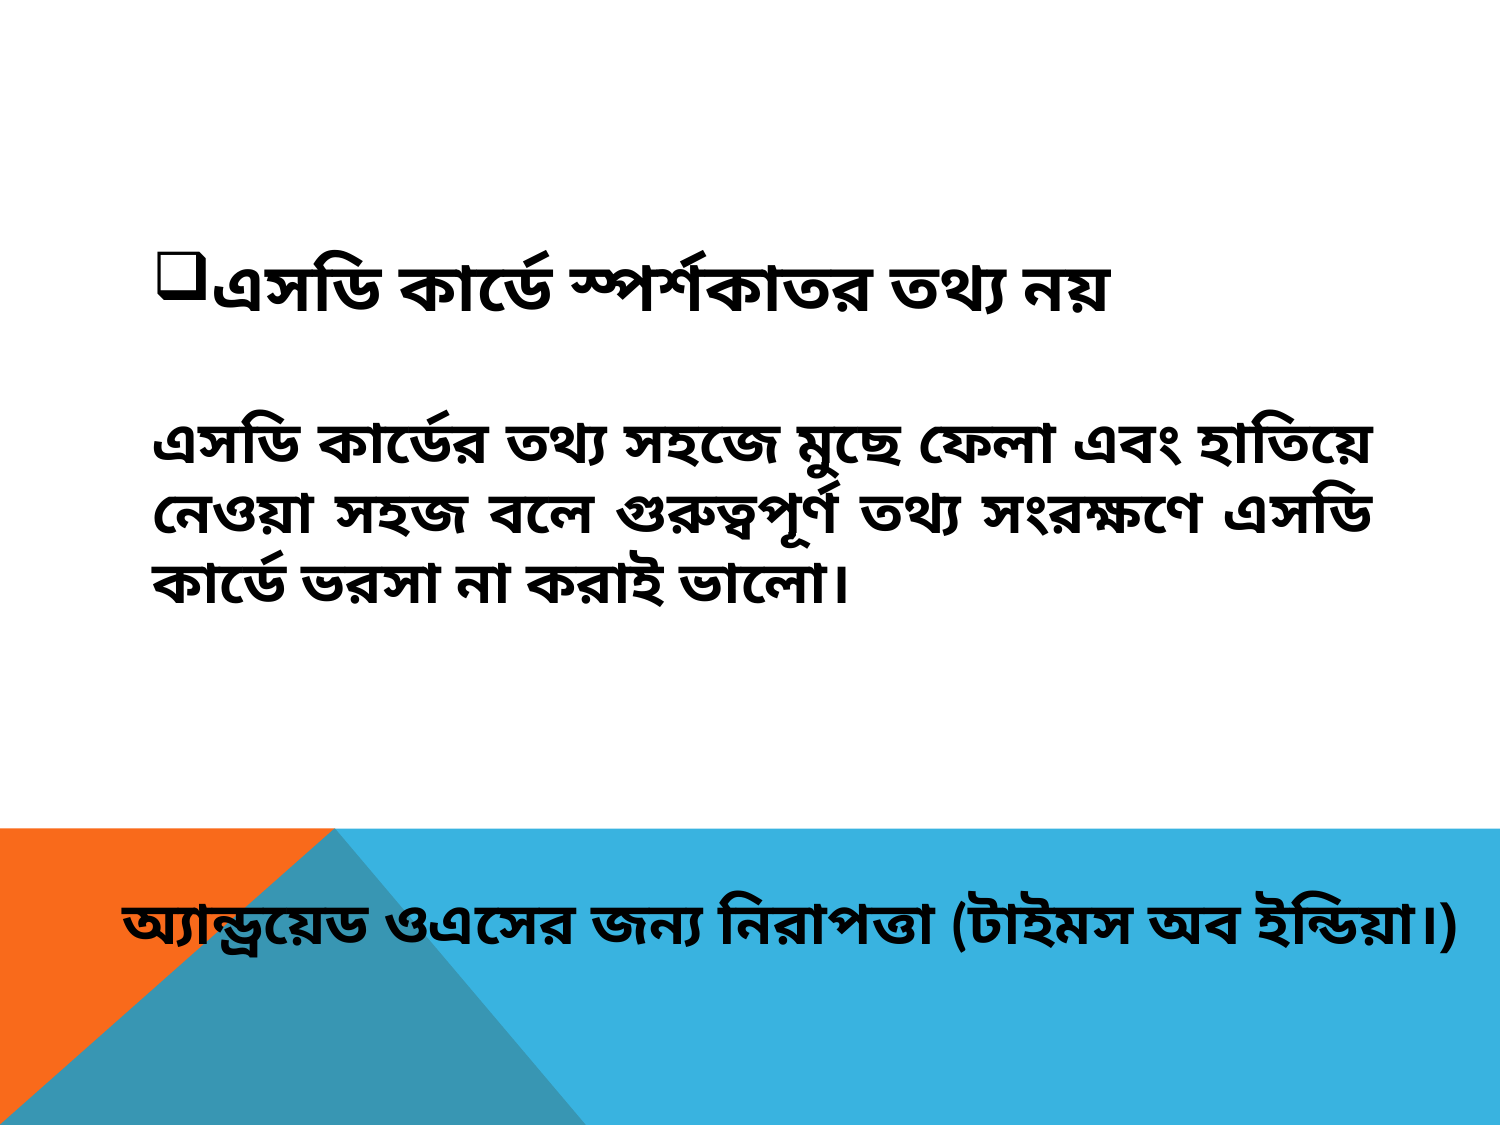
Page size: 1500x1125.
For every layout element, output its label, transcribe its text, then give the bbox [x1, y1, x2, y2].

text_box অ্যান্ড্রয়েড ওএসের জন্য নিরাপত্তা (টাইমস অব ইন্ডিয়া।) [107, 878, 1487, 964]
text_box এসডি কার্ডে স্পর্শকাতর তথ্য নয় এসডি কার্ডের তথ্য সহজে মুছে ফেলা এবং হাতিয়ে নেওয়া সহজ বলে গুরুত্বপূর্ণ তথ্য সংরক্ষণে এসডি কার্ডে ভরসা না করাই ভালো। [137, 237, 1388, 623]
